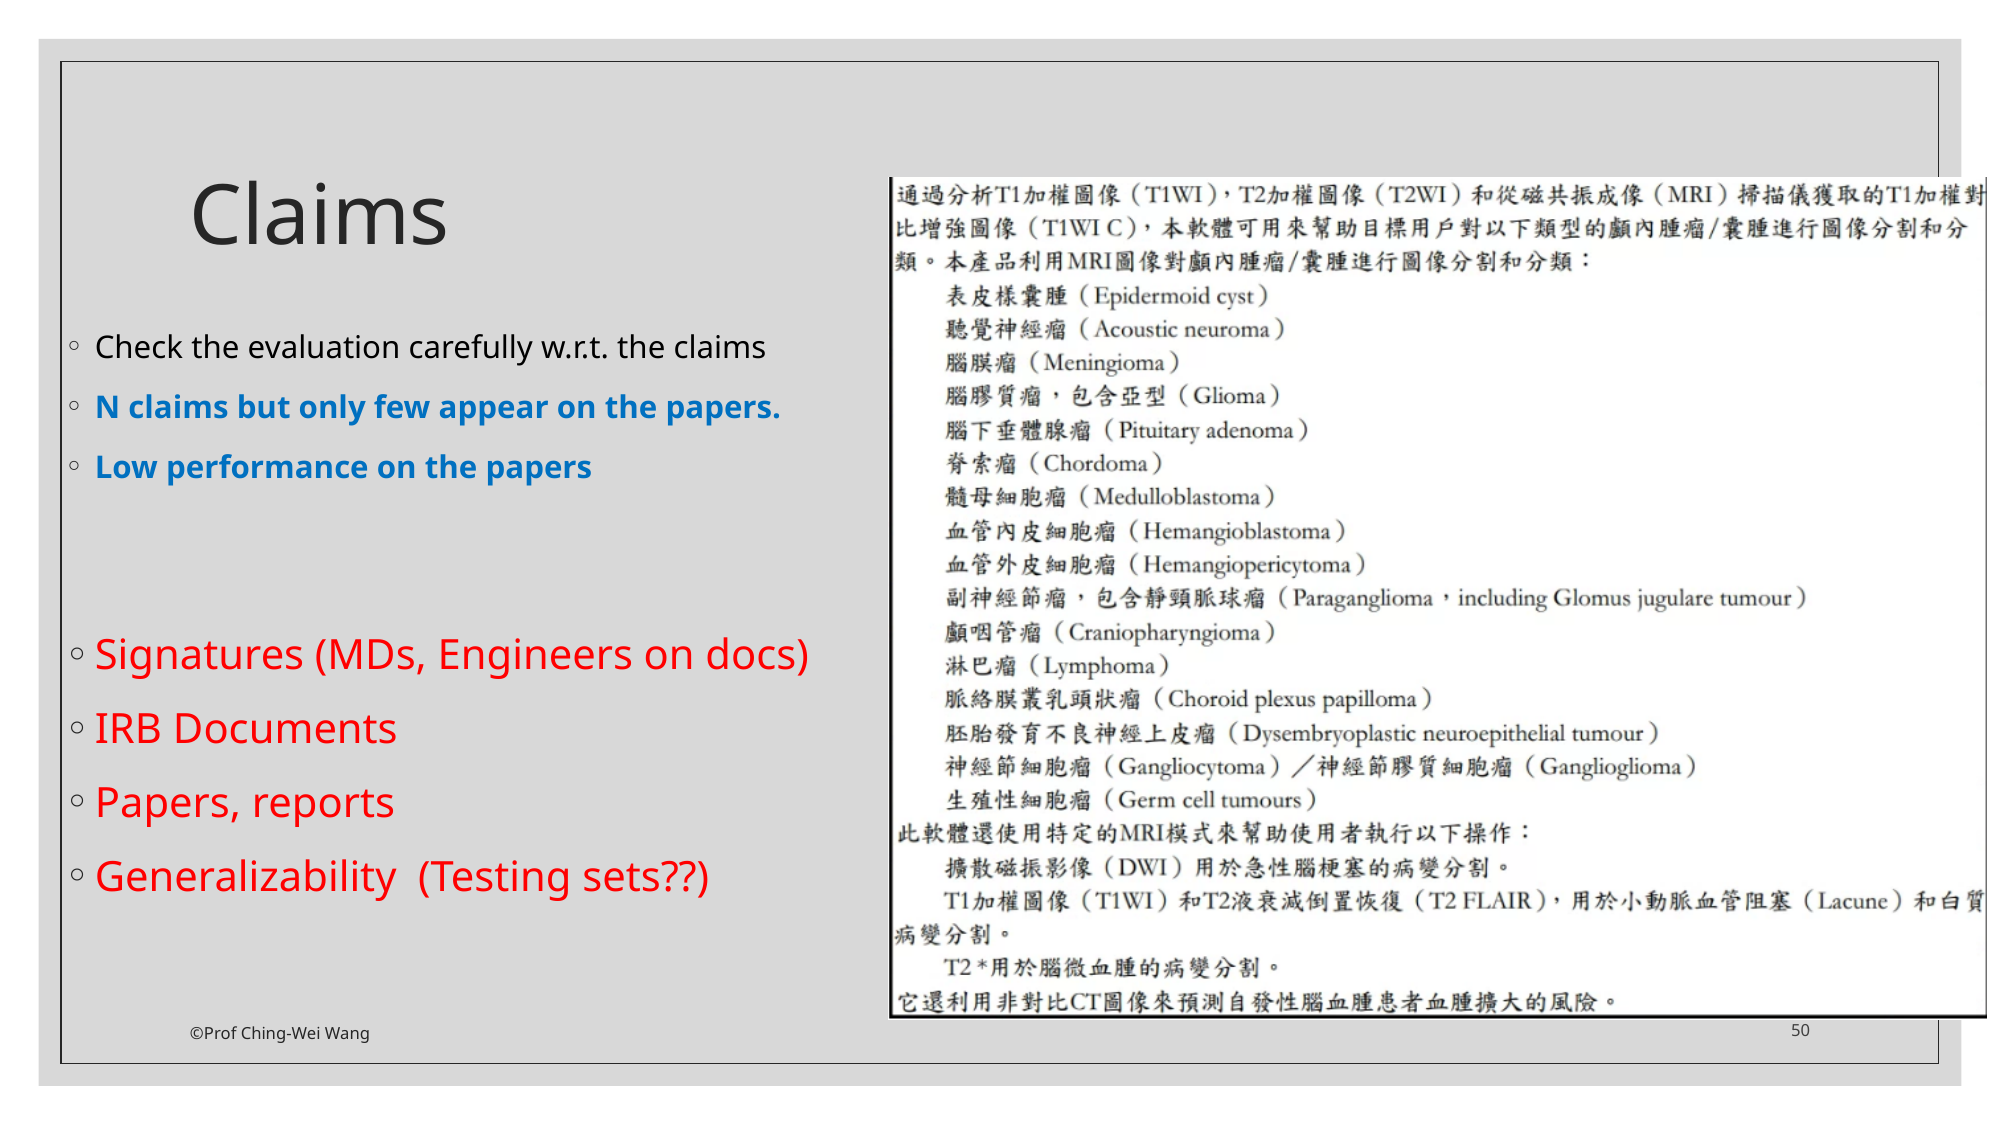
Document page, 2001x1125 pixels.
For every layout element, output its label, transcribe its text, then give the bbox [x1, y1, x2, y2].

picture [888, 177, 1987, 1020]
list Check the evaluation carefully w.r.t. the claims N claims but only few appear on the papers. Low performance on the papers Signatures (MDs, Engineers on docs) IRB Documents Papers, reports Generalizability (Testing sets??) [49, 315, 882, 948]
slide_number 50 [1687, 1028, 1825, 1050]
title Claims [174, 105, 1825, 315]
footer ©Prof Ching-Wei Wang [174, 990, 1130, 1050]
